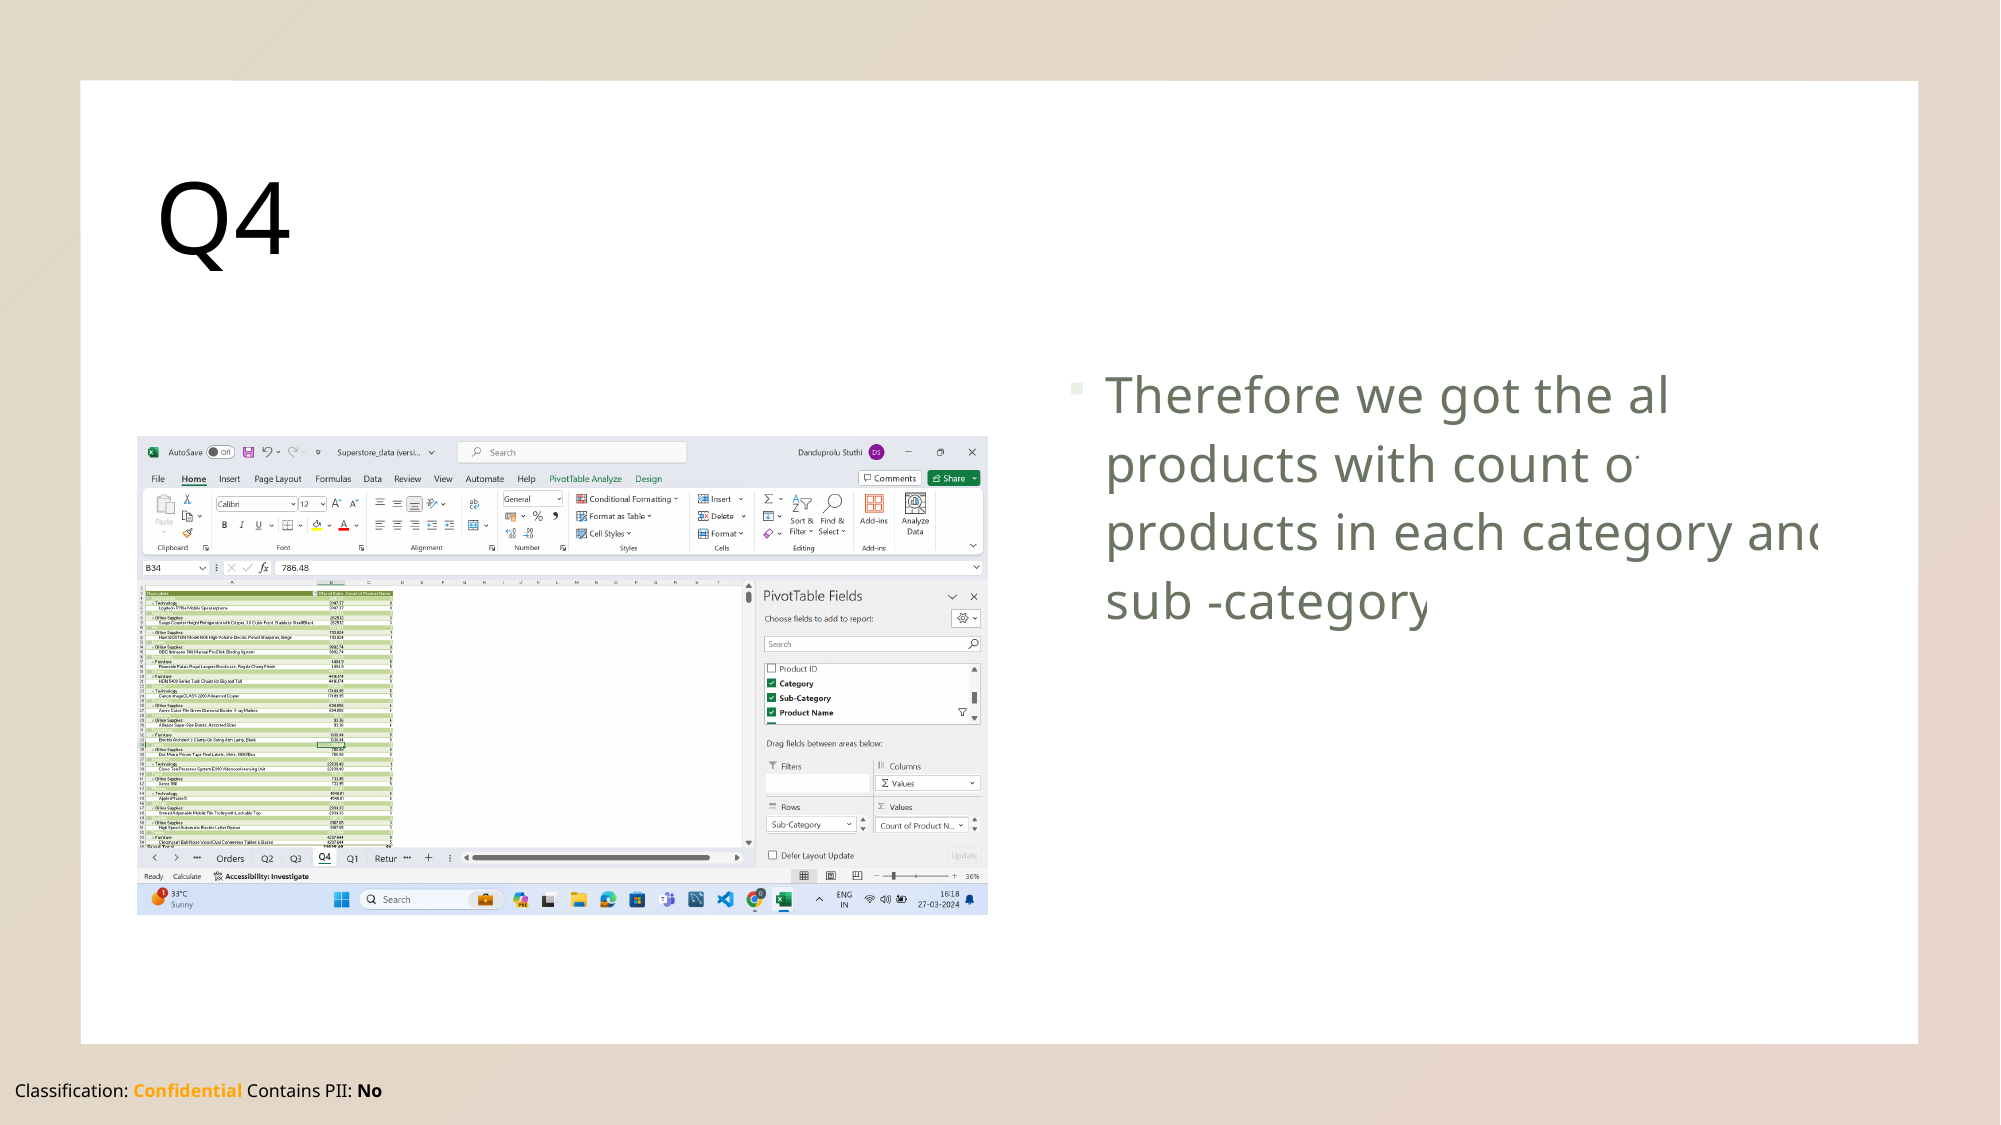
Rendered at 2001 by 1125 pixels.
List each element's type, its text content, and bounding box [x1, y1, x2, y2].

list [137, 436, 988, 915]
title Q4 [137, 111, 1863, 330]
list Therefore we got the all products with count of products in each category and sub -category [1012, 337, 1863, 1014]
